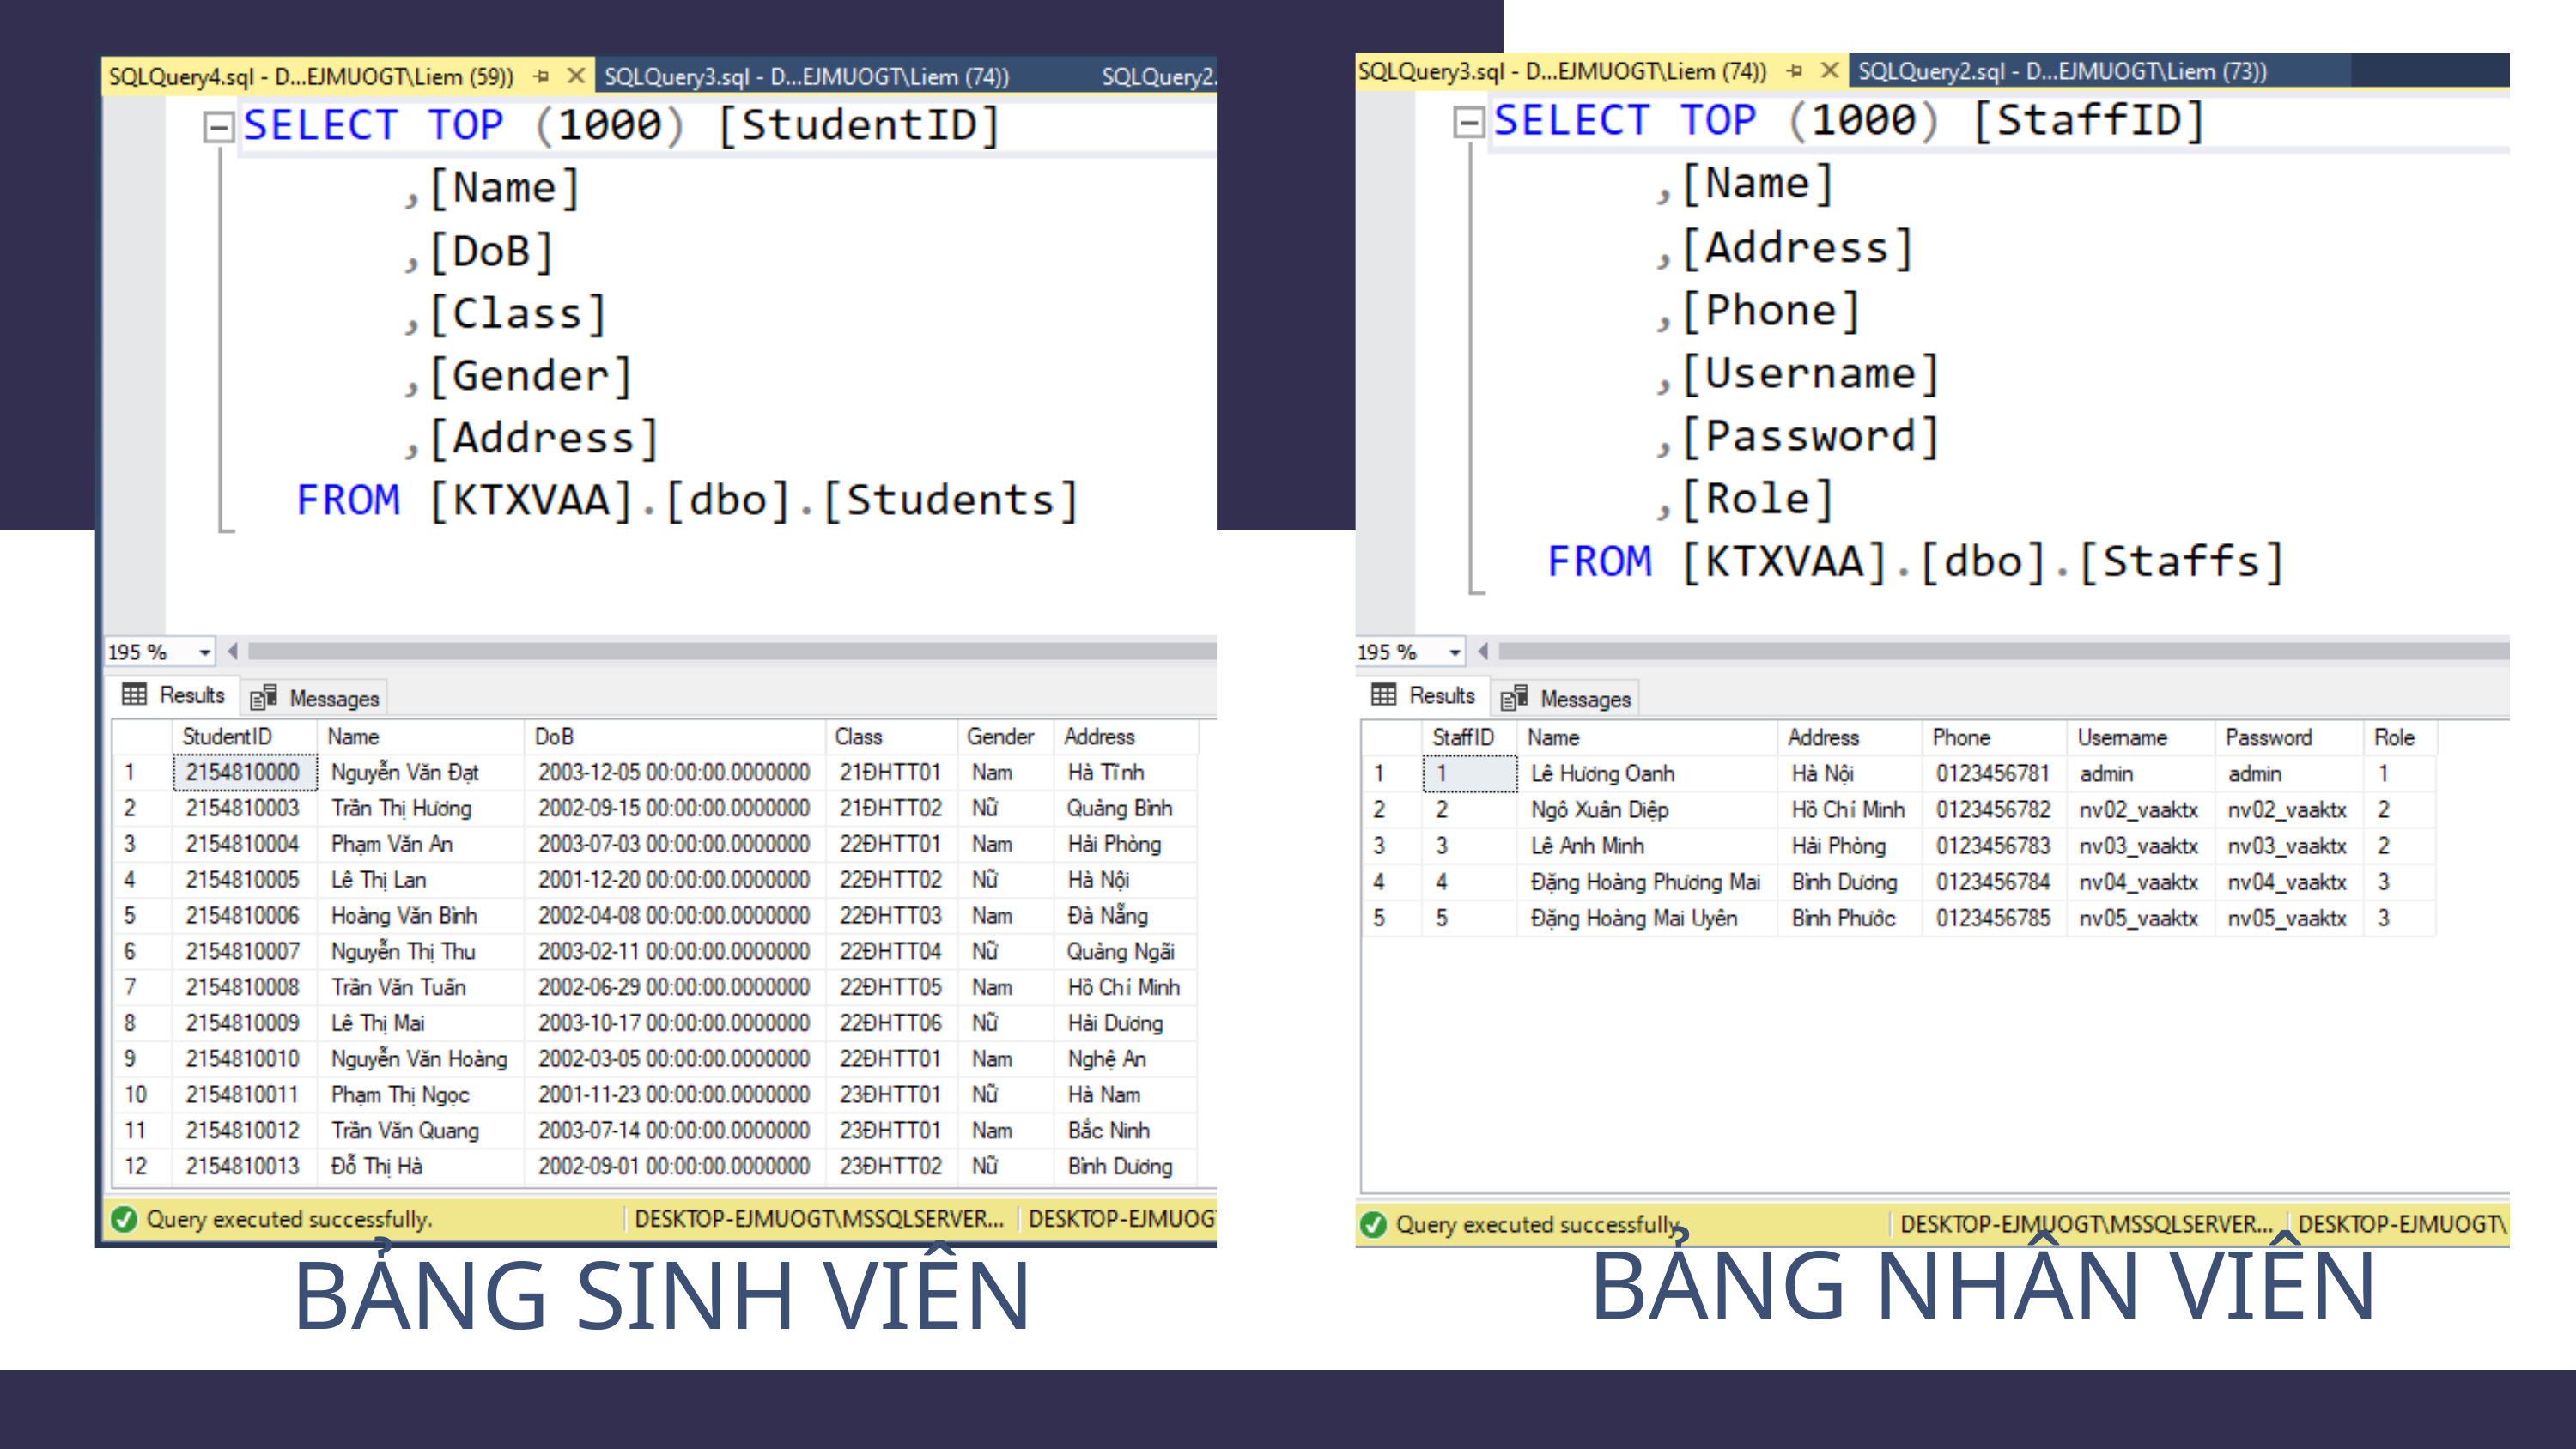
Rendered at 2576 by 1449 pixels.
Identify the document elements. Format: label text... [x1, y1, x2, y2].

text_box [0, 1370, 2576, 1449]
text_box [0, 0, 1504, 531]
text_box [1355, 53, 2510, 1248]
text_box [94, 540, 1218, 1248]
text_box BẢNG NHÂN VIÊN [1479, 1244, 2489, 1338]
text_box BẢNG SINH VIÊN [216, 1254, 1109, 1349]
